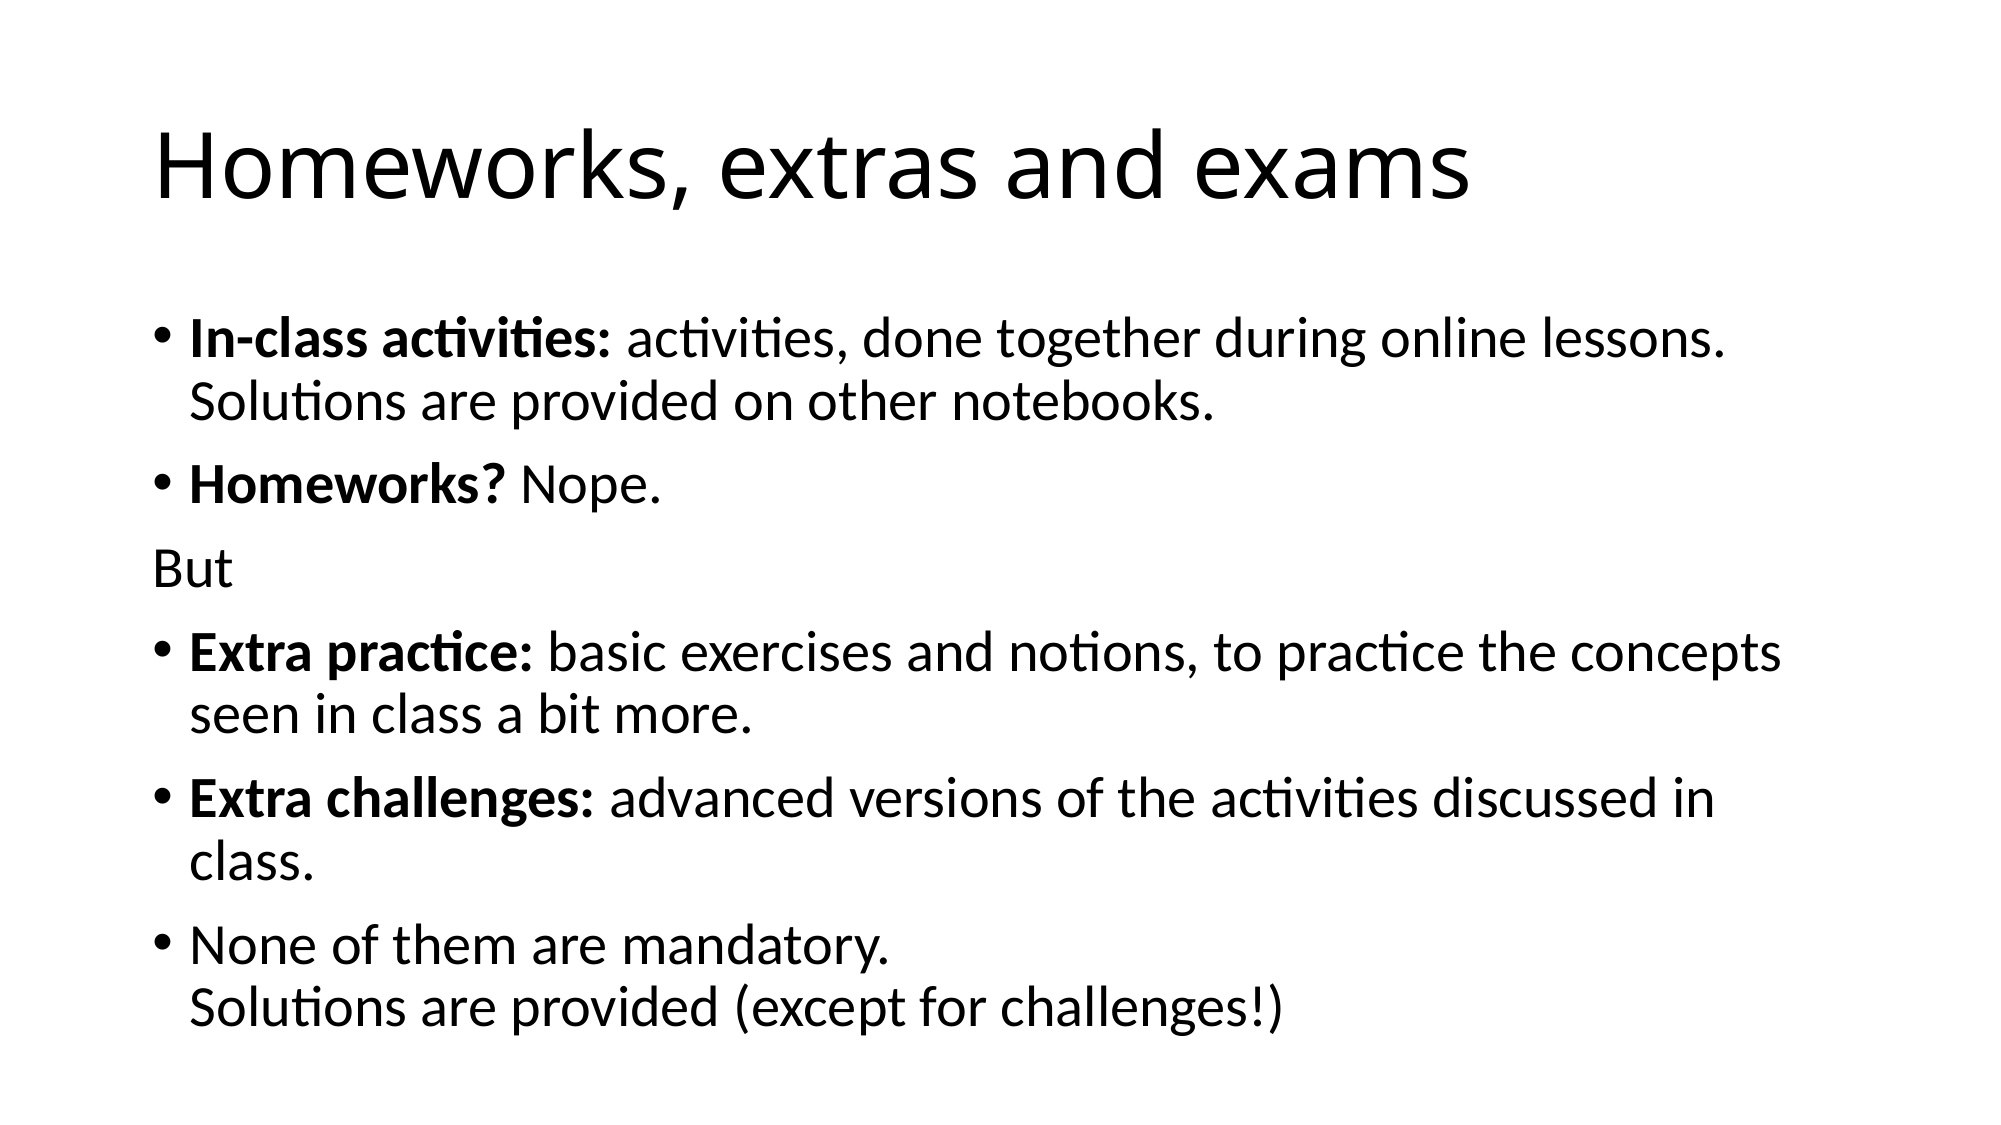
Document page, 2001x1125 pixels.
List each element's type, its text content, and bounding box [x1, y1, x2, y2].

list In-class activities: activities, done together during online lessons. Solutions are provided on other notebooks. Homeworks? Nope. But Extra practice: basic exercises and notions, to practice the concepts seen in class a bit more. Extra challenges: advanced versions of the activities discussed in class. None of them are mandatory. Solutions are provided (except for challenges!) [137, 299, 1863, 1125]
title Homeworks, extras and exams [137, 59, 1863, 278]
